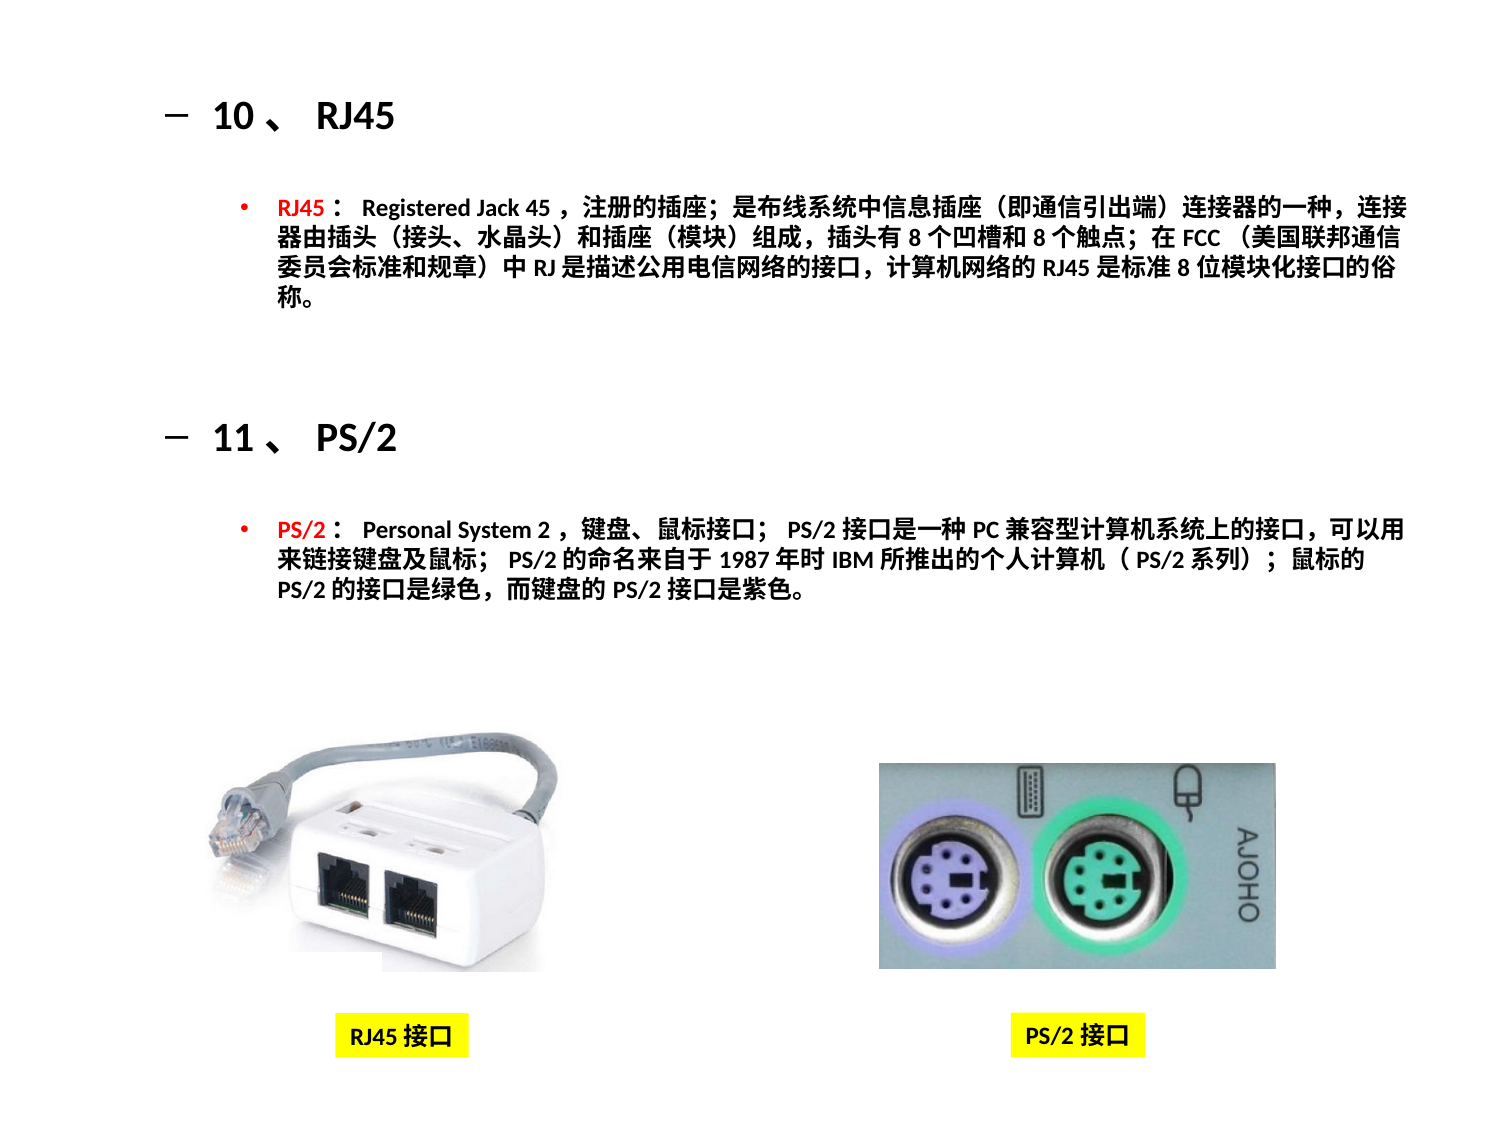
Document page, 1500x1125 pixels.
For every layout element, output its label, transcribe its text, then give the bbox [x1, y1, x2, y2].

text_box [194, 704, 570, 1013]
text_box PS/2接口 [1010, 1012, 1145, 1058]
text_box RJ45接口 [335, 1021, 469, 1058]
list 10、RJ45 RJ45：Registered Jack 45，注册的插座；是布线系统中信息插座（即通信引出端）连接器的一种，连接器由插头（接头、水晶头）和插座（模块）组成，插头有8个凹槽和8个触点；在FCC（美国联邦通信委员会标准和规章）中RJ是描述公用电信网络的接口，计算机网络的RJ45是标准8位模块化接口的俗称。 11、PS/2 PS/2：Personal System 2，键盘、鼠标接口；PS/2接口是一种PC兼容型计算机系统上的接口，可以用来链接键盘及鼠标；PS/2的命名来自于1987年时IBM所推出的个人计算机（PS/2系列）；鼠标的PS/2的接口是绿色，而键盘的PS/2接口是紫色。 [75, 79, 1425, 823]
picture [879, 763, 1276, 970]
